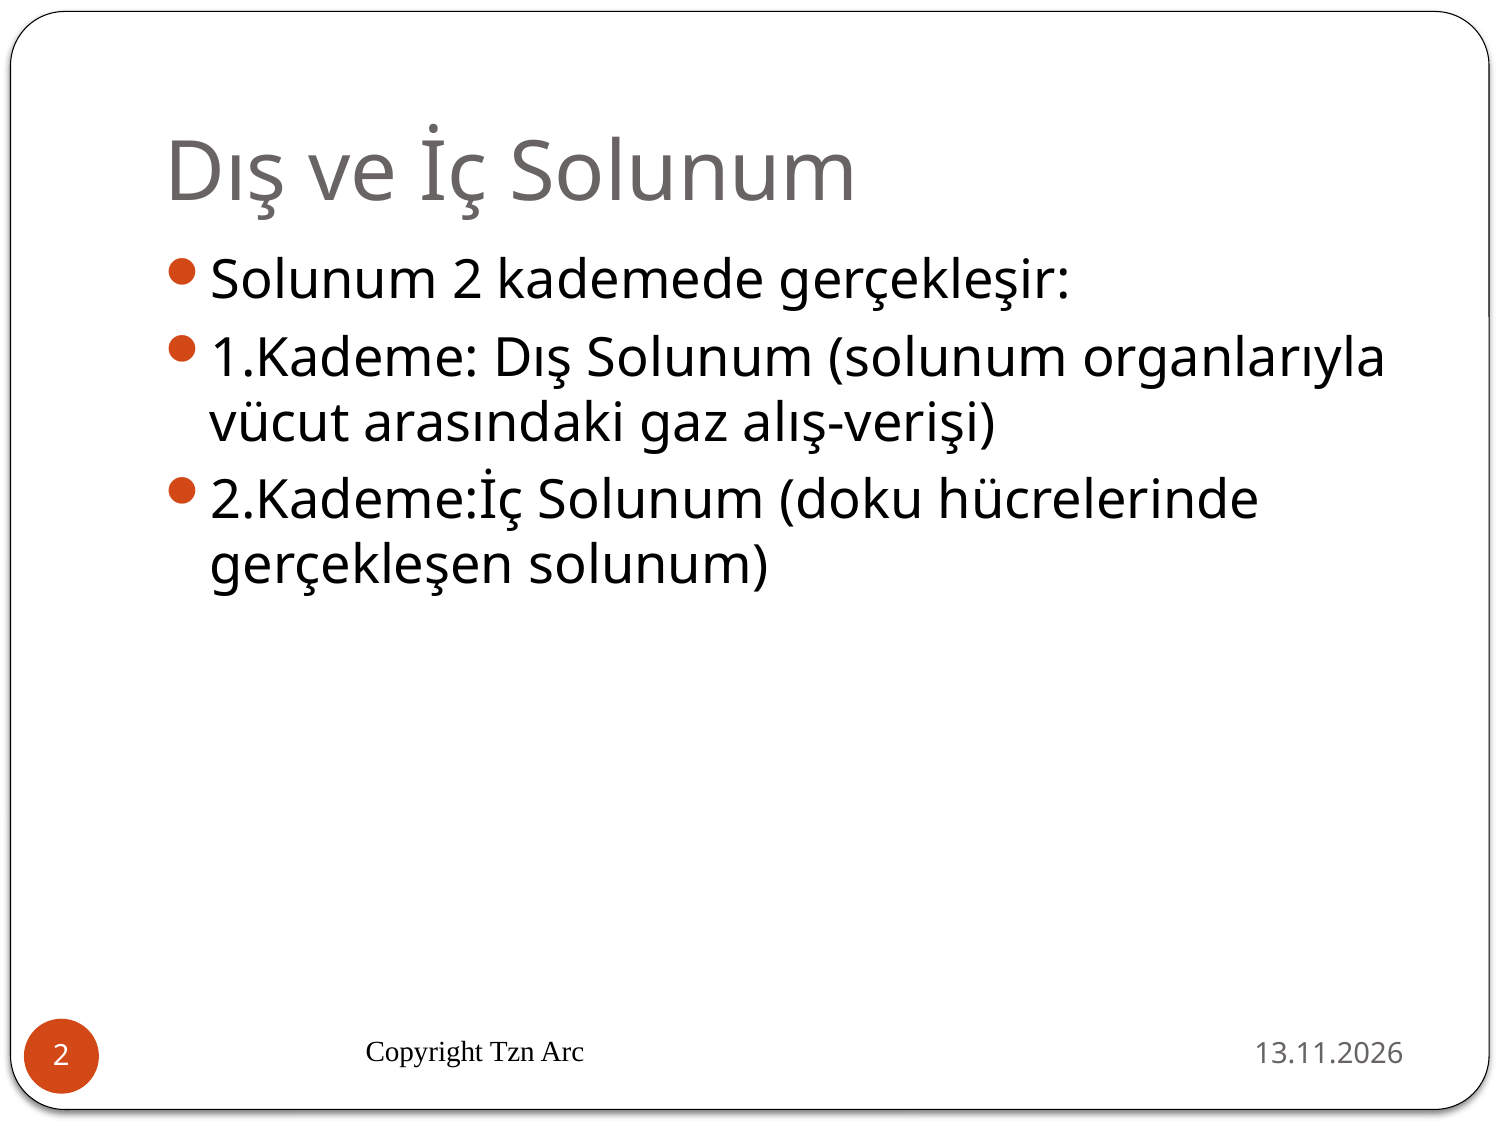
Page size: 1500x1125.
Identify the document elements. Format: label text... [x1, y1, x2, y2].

title Dış ve İç Solunum [150, 45, 1425, 233]
footer Copyright Tzn Arc [150, 1012, 800, 1088]
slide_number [1012, 1015, 1419, 1094]
list Solunum 2 kademede gerçekleşir: 1.Kademe: Dış Solunum (solunum organlarıyla vücut arasındaki gaz alış-verişi) 2.Kademe:İç Solunum (doku hücrelerinde gerçekleşen solunum) [150, 237, 1425, 988]
slide_number 2 [23, 1018, 99, 1094]
